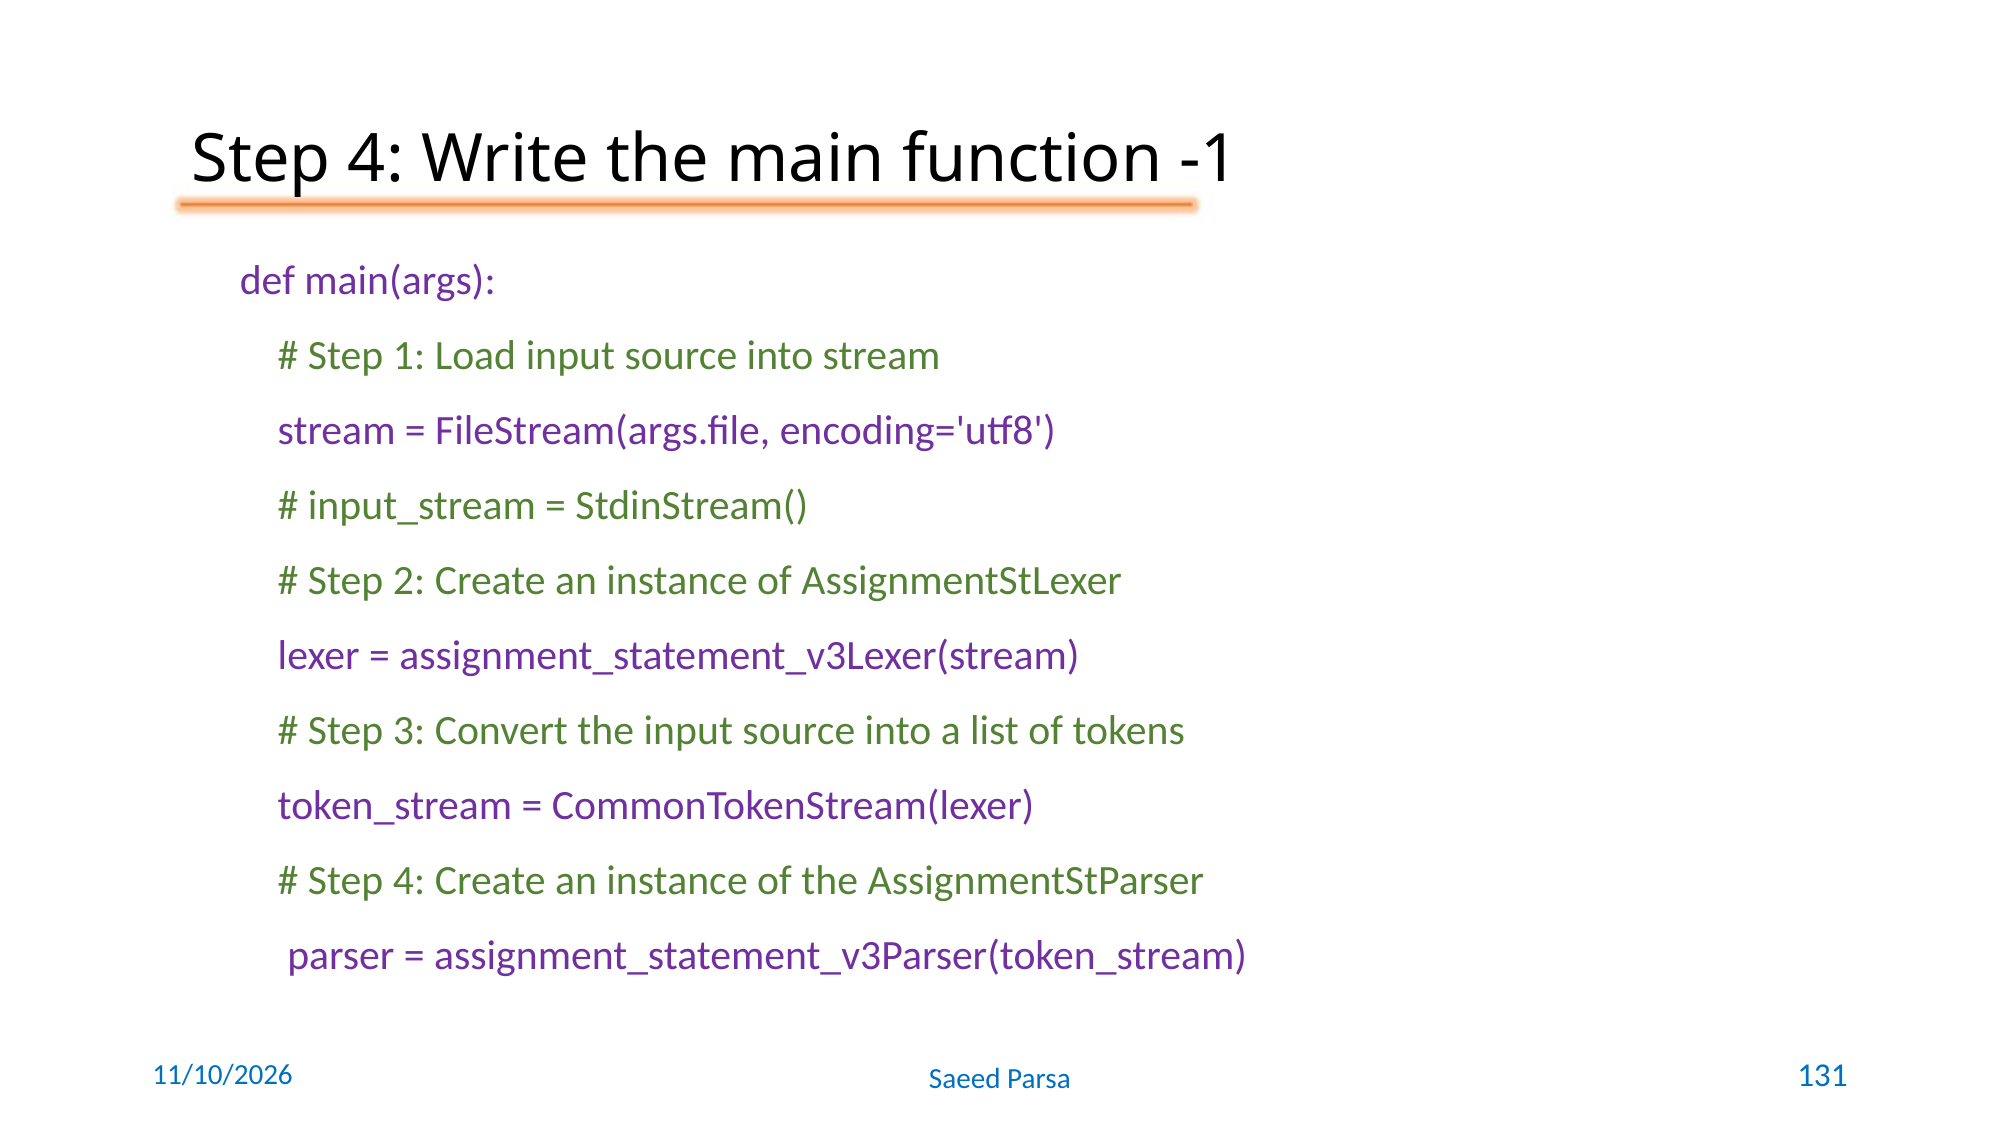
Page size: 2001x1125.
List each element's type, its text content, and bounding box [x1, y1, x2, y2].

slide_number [137, 1042, 587, 1103]
footer Saeed Parsa [587, 1042, 1413, 1111]
text_box def main(args): # Step 1: Load input source into stream stream = FileStream(args.file, encoding='utf8') # input_stream = StdinStream() # Step 2: Create an instance of AssignmentStLexer lexer = assignment_statement_v3Lexer(stream) # Step 3: Convert the input source into a list of tokens token_stream = CommonTokenStream(lexer) # Step 4: Create an instance of the AssignmentStParser parser = assignment_statement_v3Parser(token_stream) [225, 245, 1911, 986]
text_box Step 4: Write the main function -1 [176, 116, 1518, 208]
picture [152, 181, 1213, 238]
slide_number 131 [1412, 1042, 1863, 1103]
